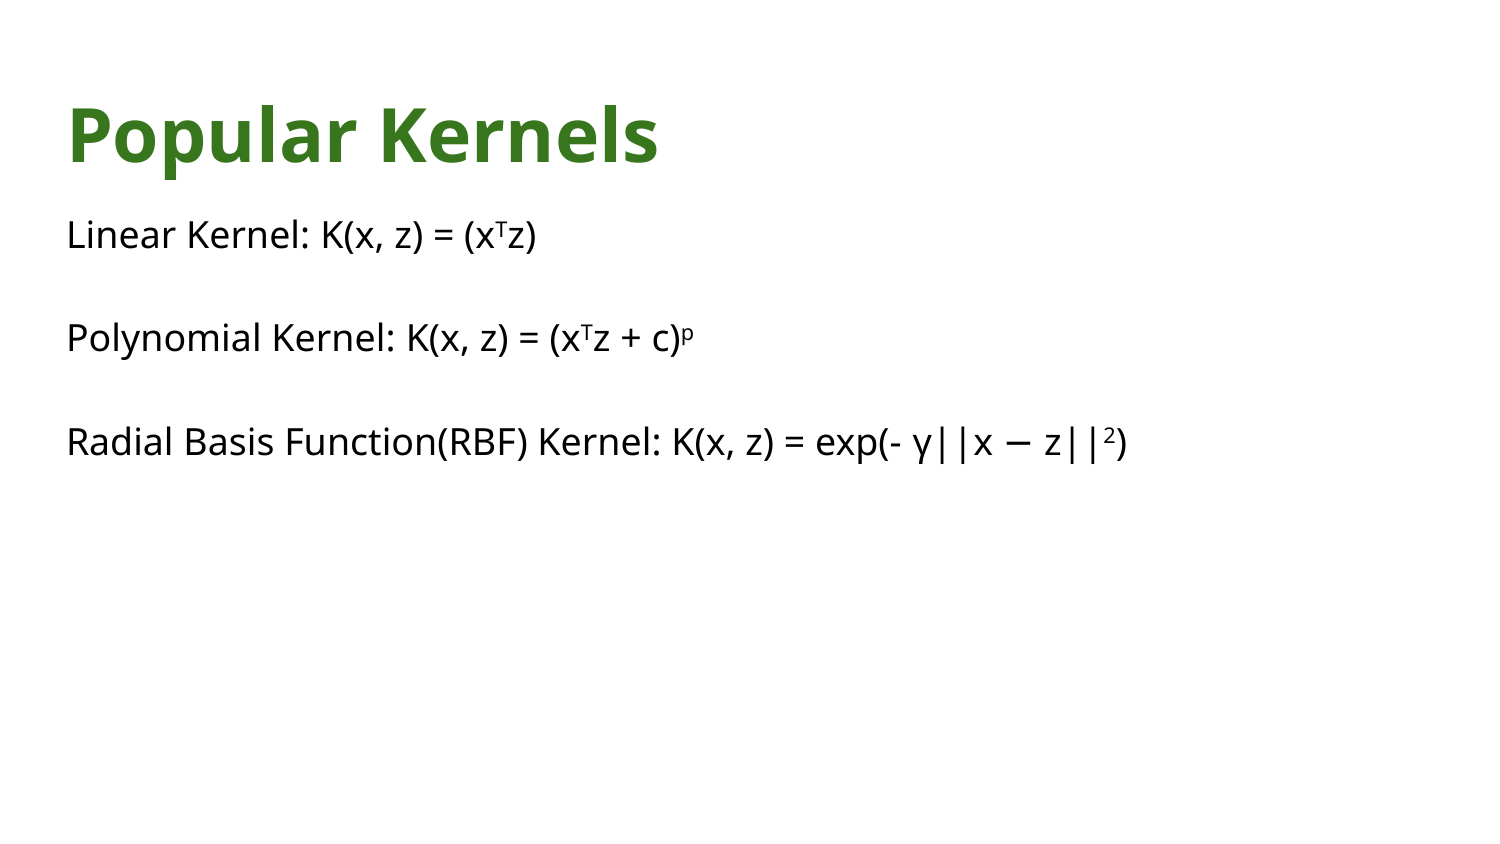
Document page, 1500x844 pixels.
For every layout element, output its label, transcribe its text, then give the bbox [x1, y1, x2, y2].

list Linear Kernel: K(x, z) = (xTz) Polynomial Kernel: K(x, z) = (xTz + c)p Radial Basis Function(RBF) Kernel: K(x, z) = exp(- γ||x − z||2) [51, 189, 1449, 750]
title Popular Kernels [51, 72, 1449, 167]
